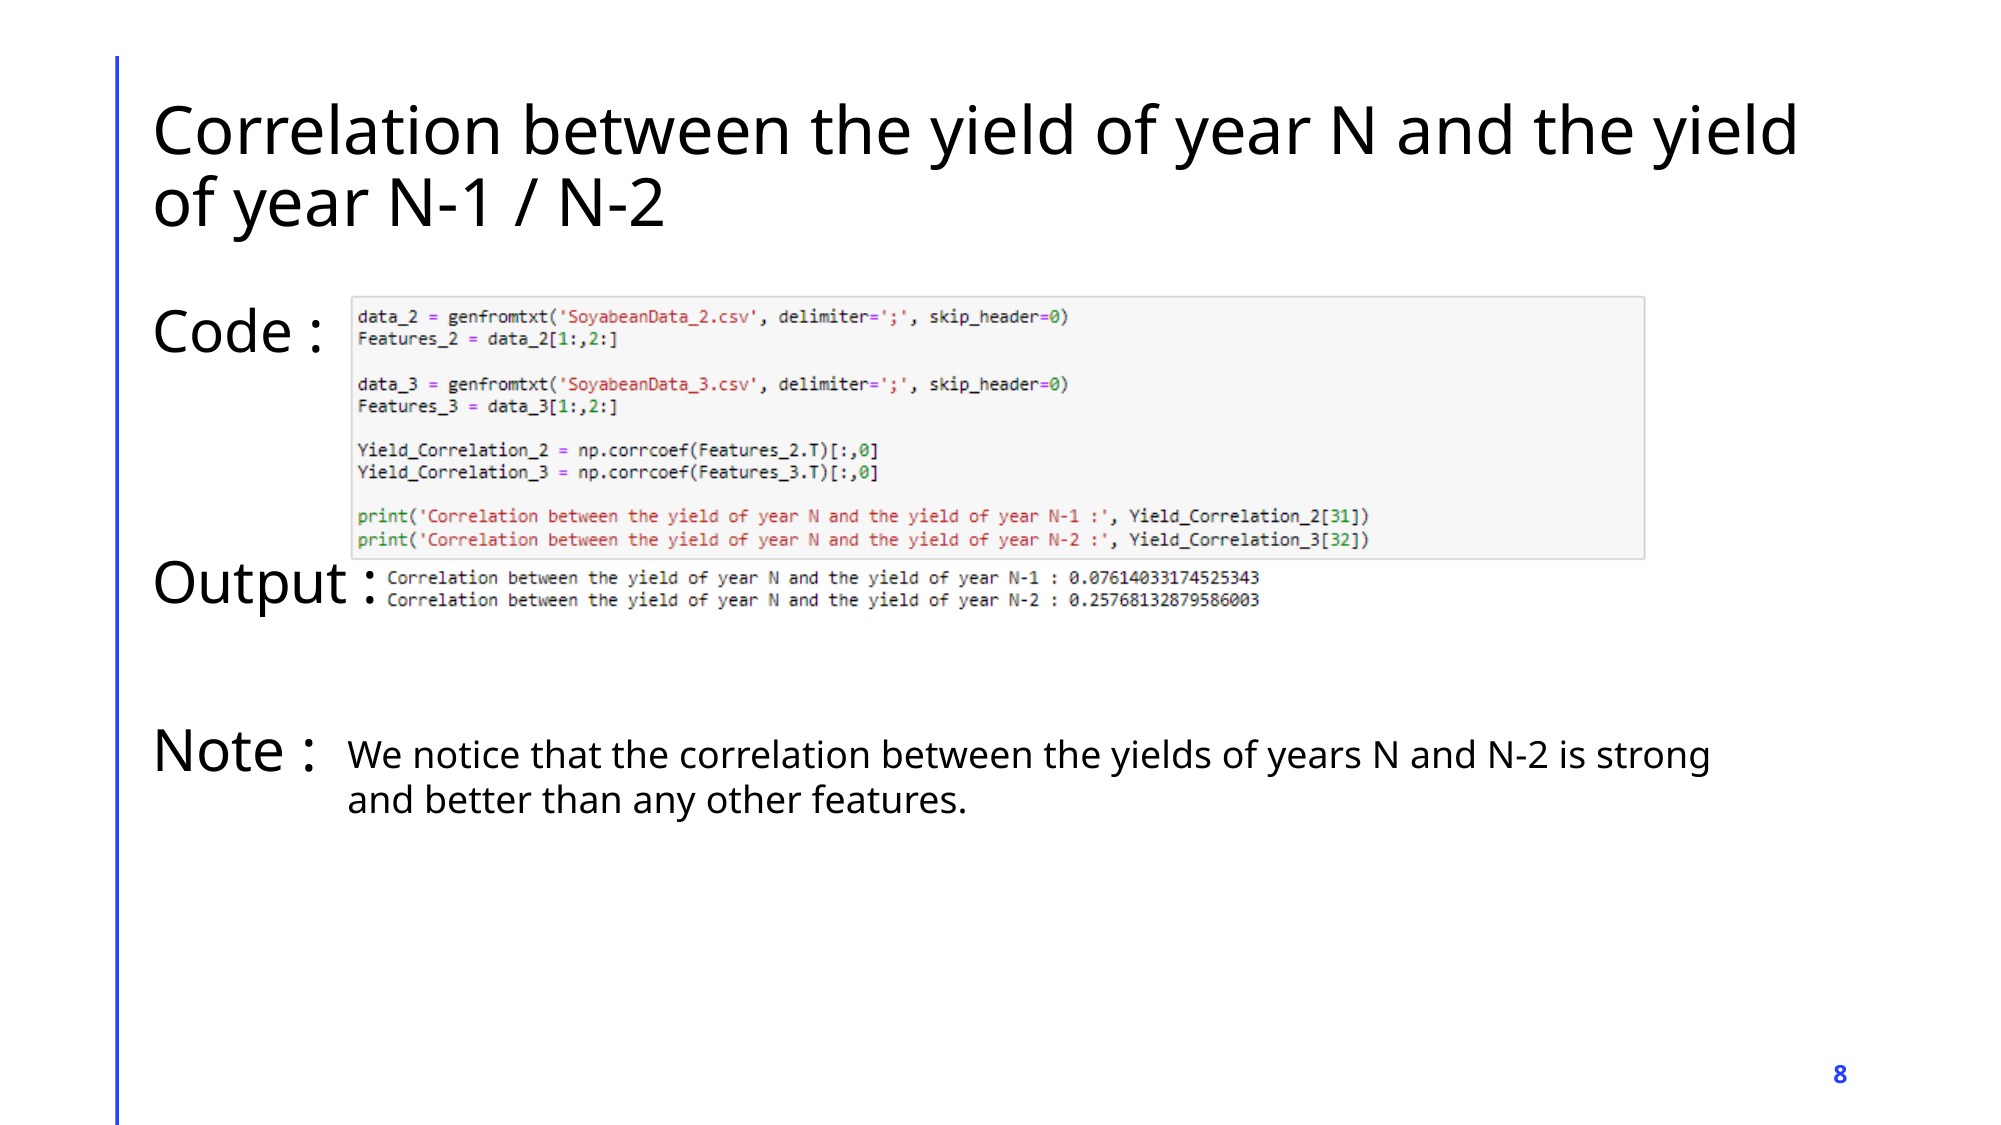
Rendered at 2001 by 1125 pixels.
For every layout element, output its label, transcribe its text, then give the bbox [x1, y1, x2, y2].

list Code : Output : Note : [137, 295, 1863, 1009]
picture [345, 290, 1655, 619]
text_box We notice that the correlation between the yields of years N and N-2 is strong and better than any other features. [332, 723, 1763, 829]
slide_number 8 [1412, 1045, 1863, 1106]
title Correlation between the yield of year N and the yield of year N-1 / N-2 [137, 59, 1863, 278]
